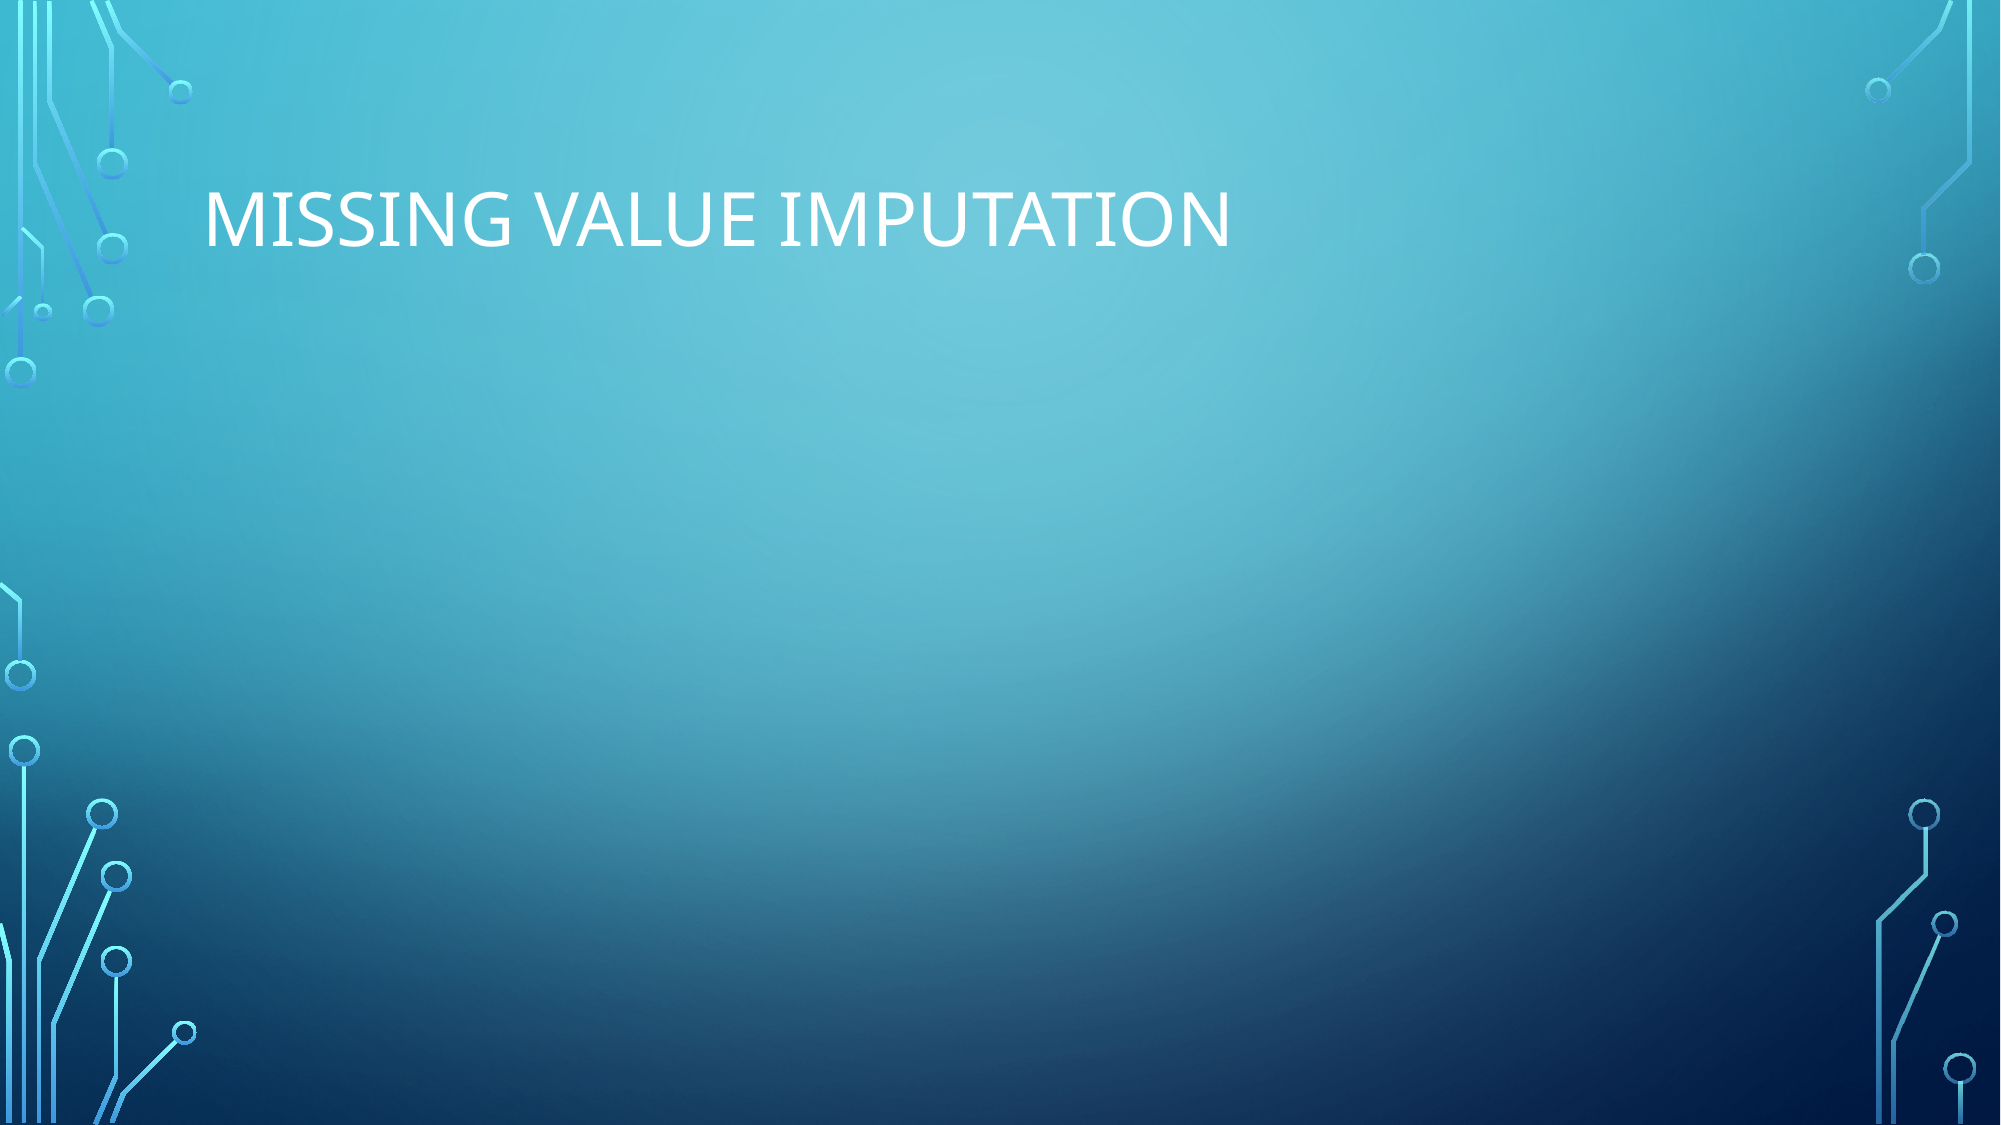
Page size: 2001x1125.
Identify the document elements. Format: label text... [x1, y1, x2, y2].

title Missing Value Imputation [187, 101, 1813, 344]
